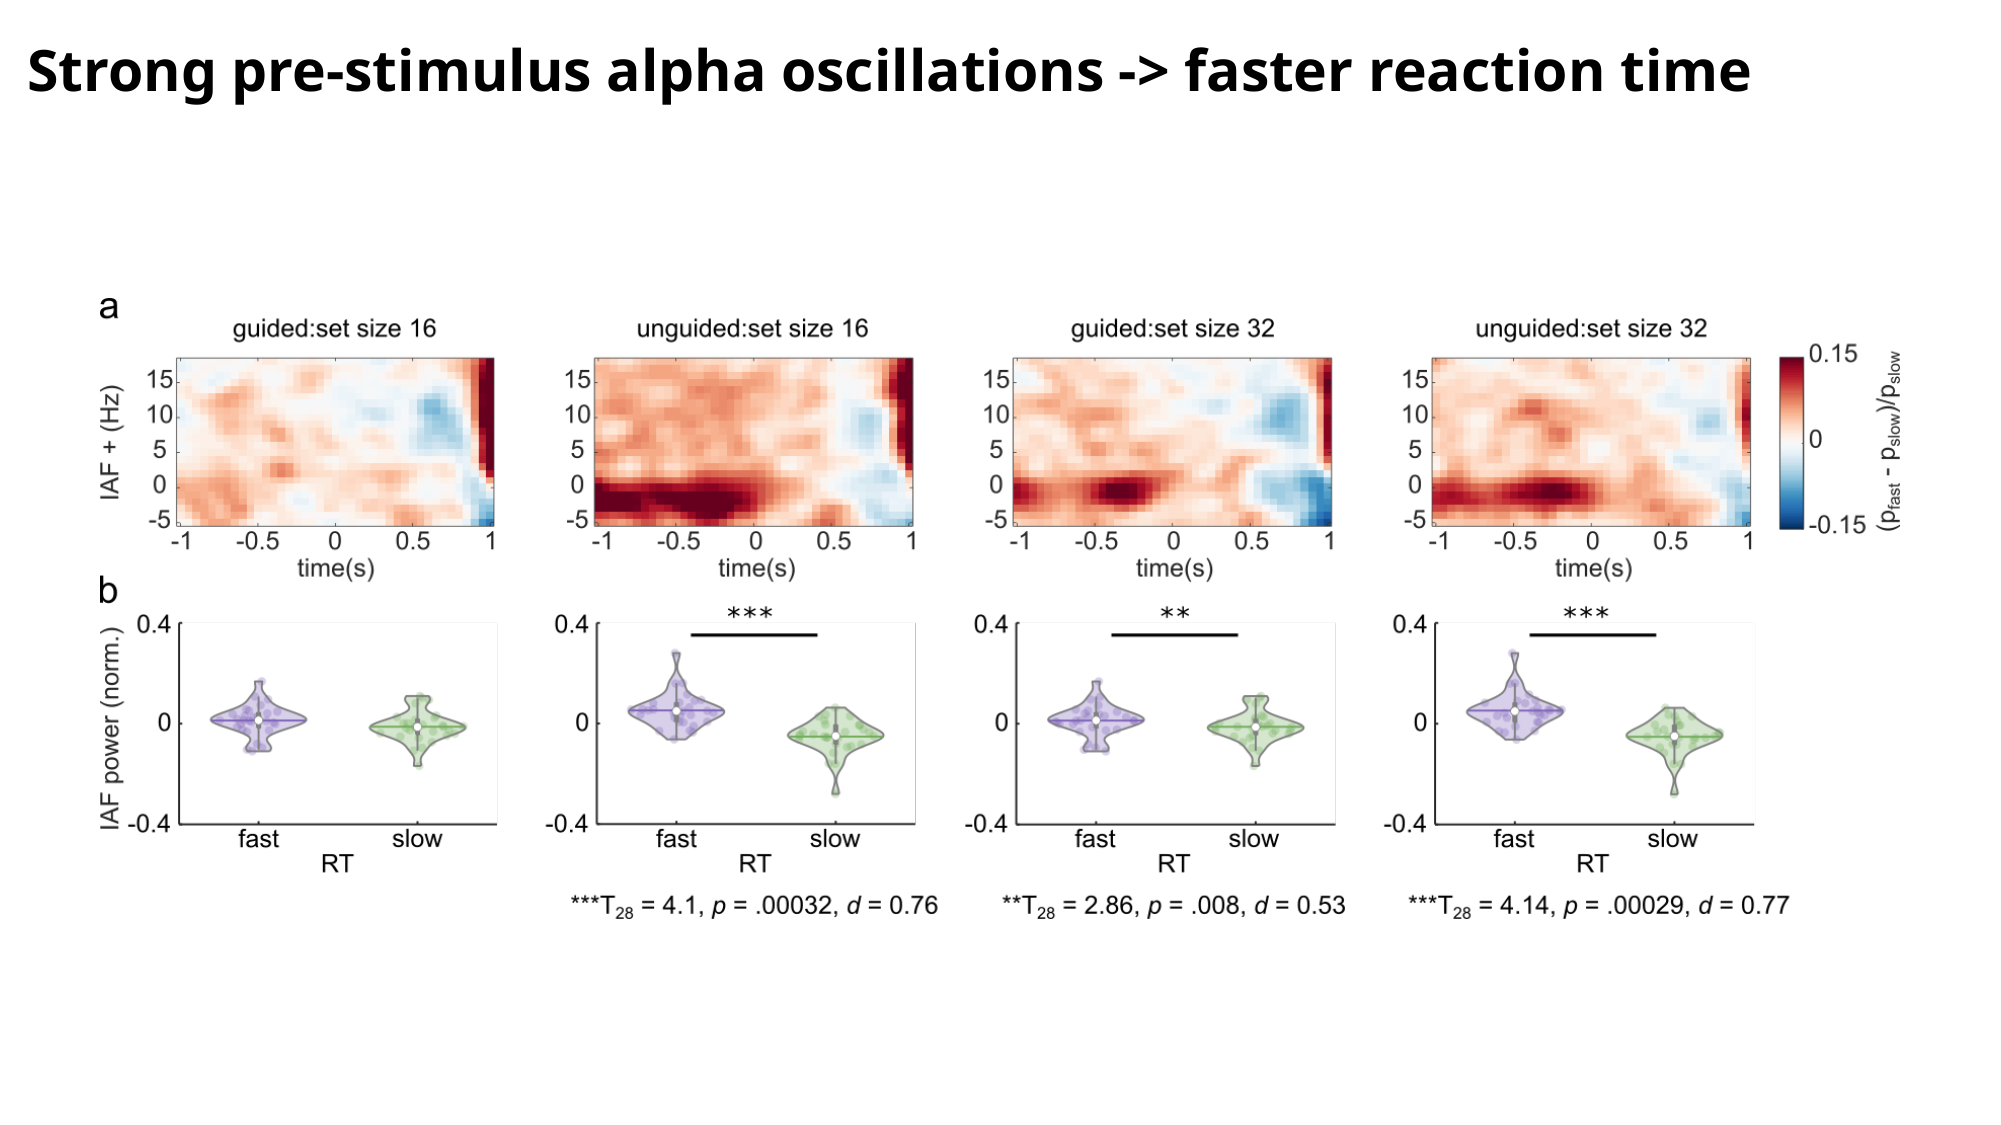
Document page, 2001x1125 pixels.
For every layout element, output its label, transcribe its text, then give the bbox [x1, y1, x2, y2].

picture [100, 298, 1900, 919]
title Strong pre-stimulus alpha oscillations -> faster reaction time [12, 18, 1863, 128]
